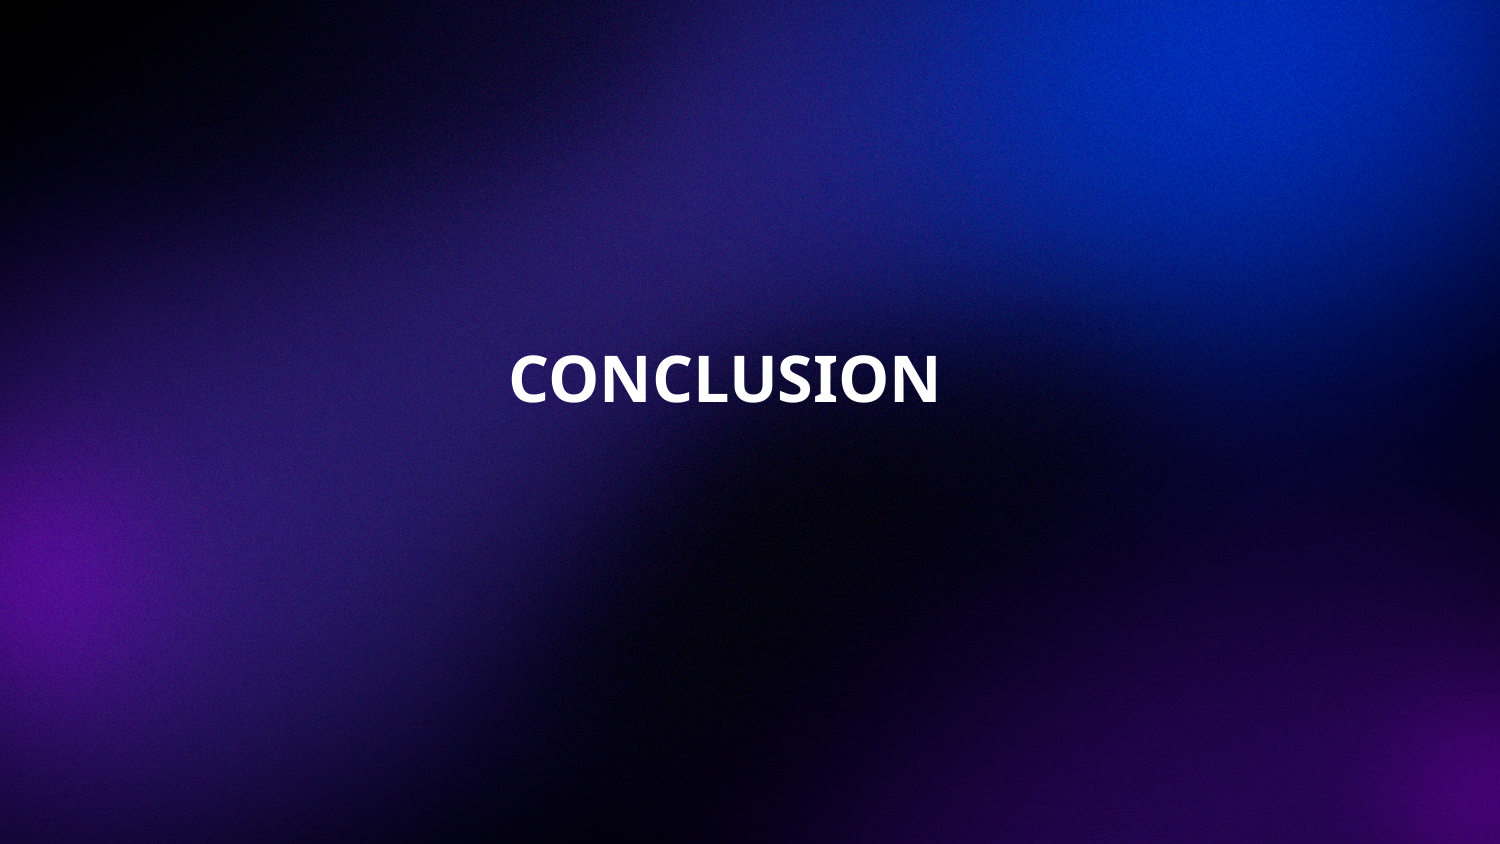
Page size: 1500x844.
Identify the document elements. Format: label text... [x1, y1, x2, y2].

subtitle CONCLUSION [441, 295, 1472, 415]
picture [0, 0, 1500, 844]
